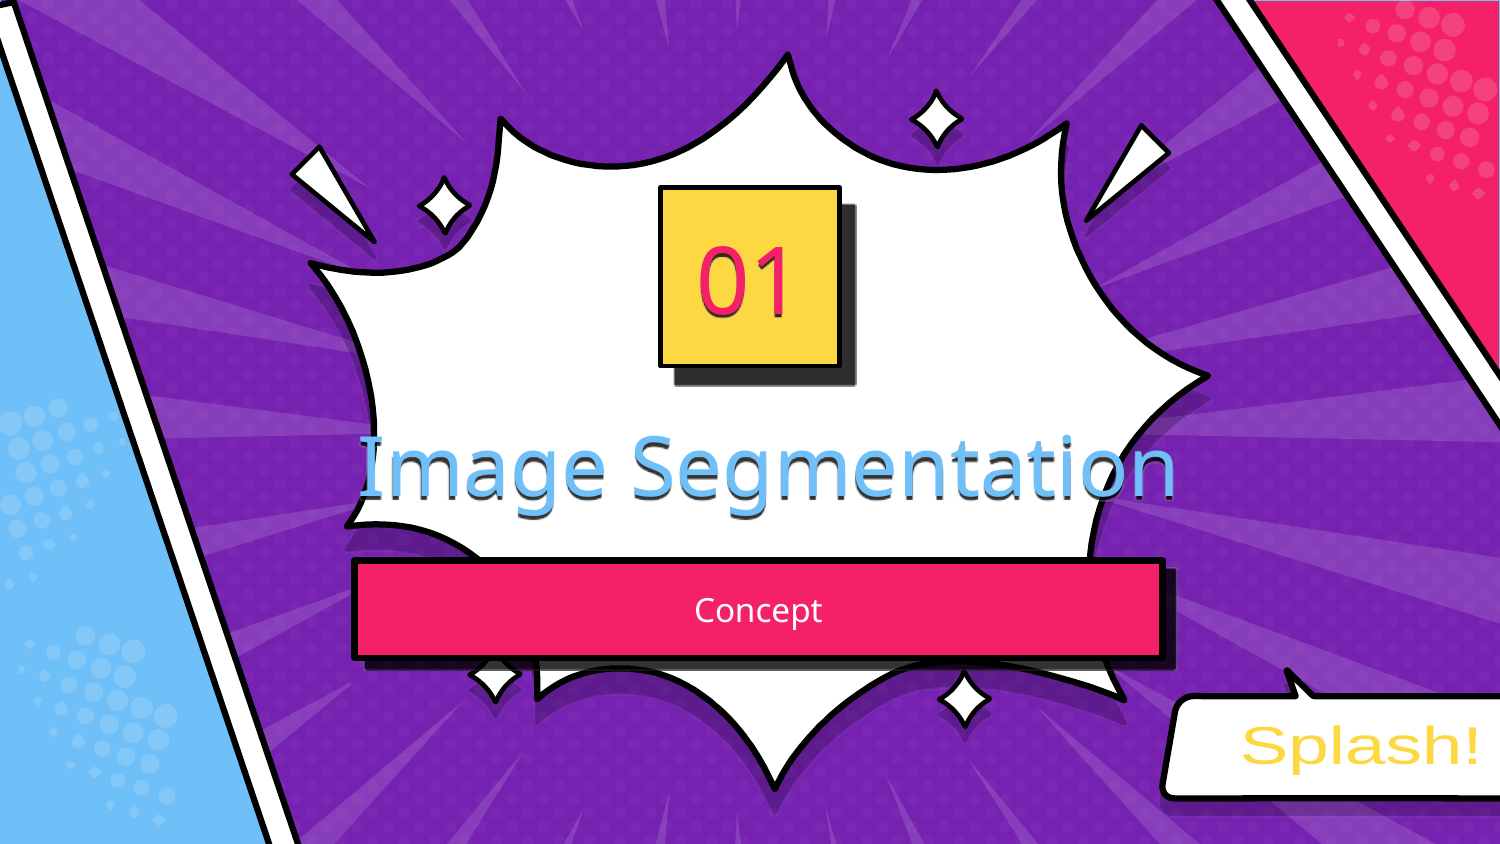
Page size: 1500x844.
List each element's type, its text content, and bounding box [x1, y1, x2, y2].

title 01 [660, 237, 840, 316]
title Image Segmentation [26, 429, 1491, 498]
text_box [660, 321, 840, 367]
subtitle Concept [351, 557, 1166, 661]
text_box [660, 187, 840, 237]
